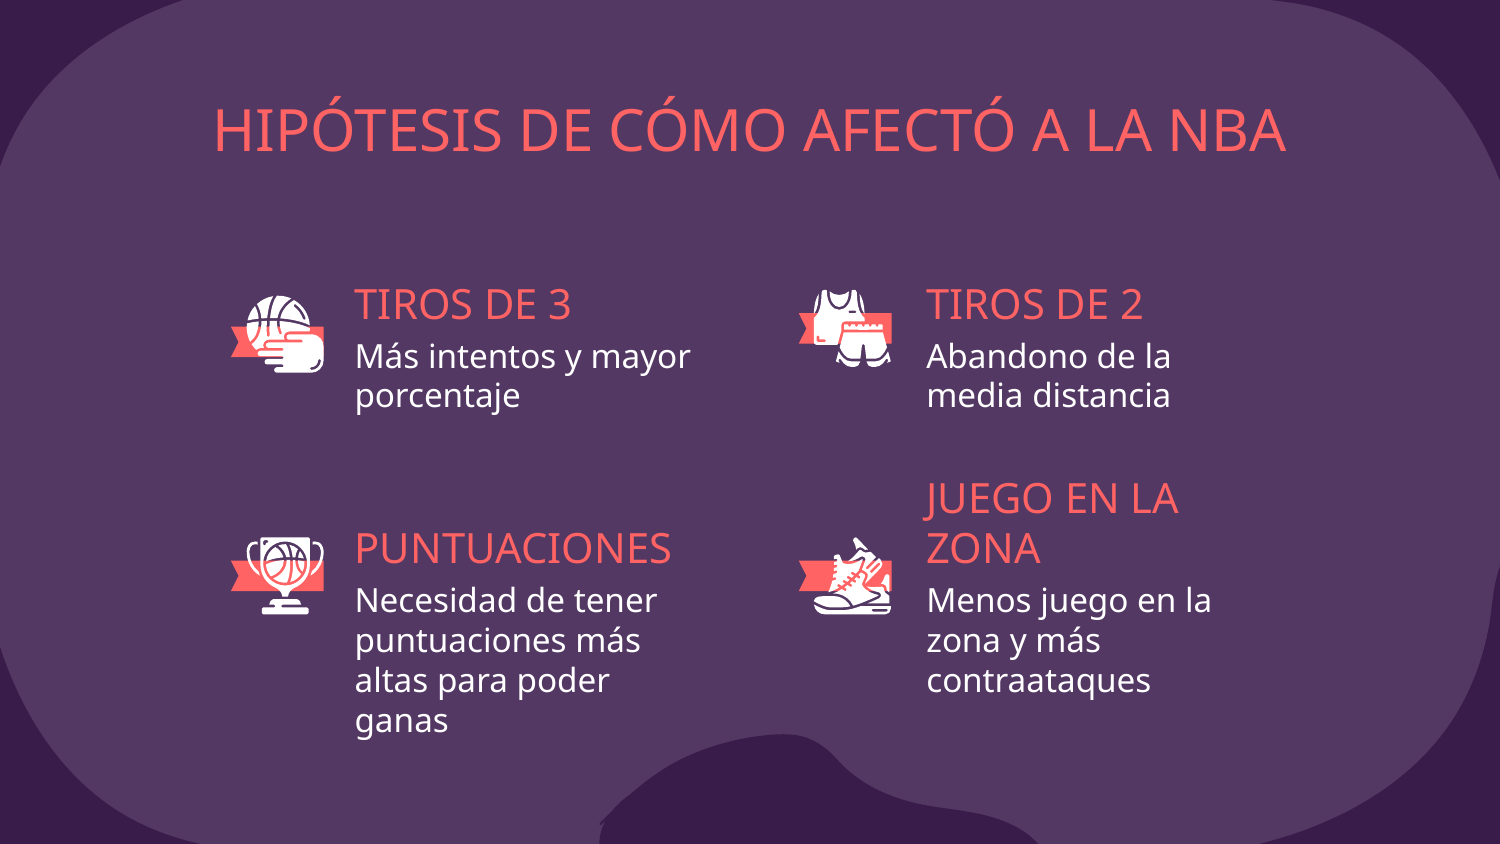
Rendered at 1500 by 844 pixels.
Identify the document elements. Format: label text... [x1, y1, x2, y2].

subtitle TIROS DE 2 [911, 279, 1288, 319]
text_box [246, 537, 325, 615]
subtitle Necesidad de tener puntuaciones más altas para poder ganas [339, 564, 716, 680]
subtitle TIROS DE 3 [339, 279, 716, 319]
text_box [798, 313, 808, 344]
subtitle PUNTUACIONES [339, 524, 716, 564]
title HIPÓTESIS DE CÓMO AFECTÓ A LA NBA [116, 88, 1383, 167]
text_box [798, 560, 808, 592]
text_box [230, 326, 241, 358]
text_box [246, 295, 324, 373]
subtitle JUEGO EN LA ZONA [911, 524, 1288, 564]
subtitle Menos juego en la zona y más contraataques [911, 564, 1288, 680]
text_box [813, 289, 891, 368]
text_box [230, 560, 241, 592]
subtitle Abandono de la media distancia [911, 319, 1288, 436]
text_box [813, 537, 891, 615]
subtitle Más intentos y mayor porcentaje [339, 319, 716, 436]
